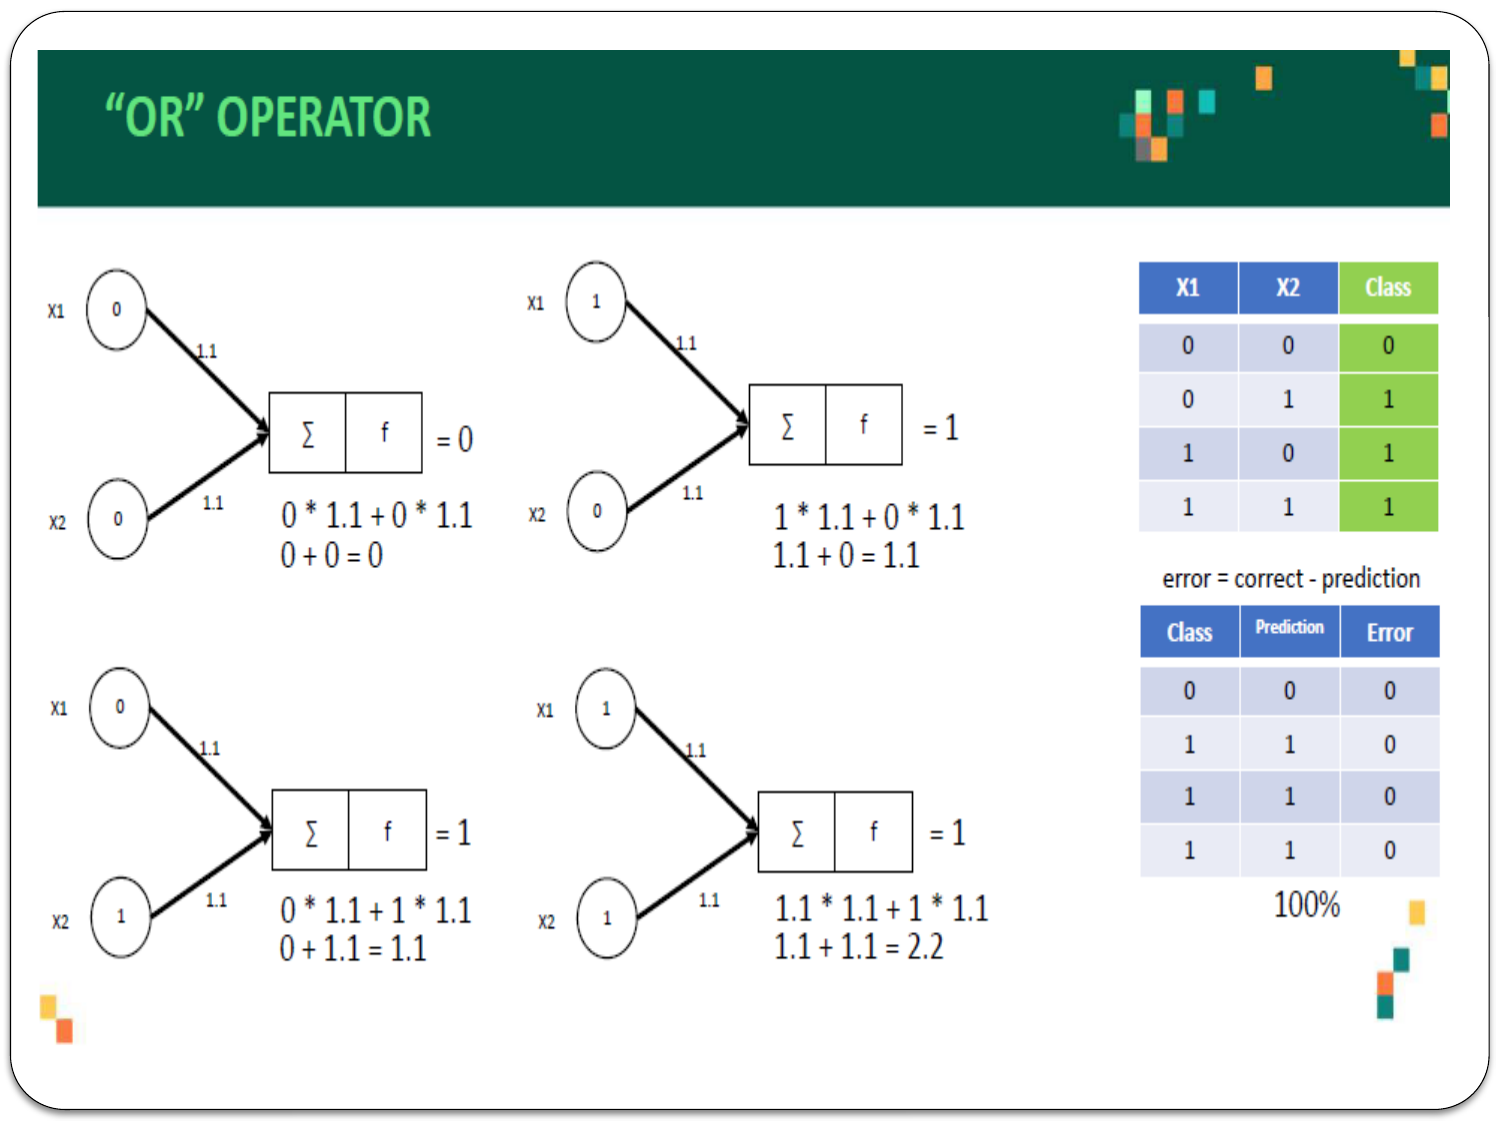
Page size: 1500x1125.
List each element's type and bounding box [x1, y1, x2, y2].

list [37, 49, 1451, 1063]
